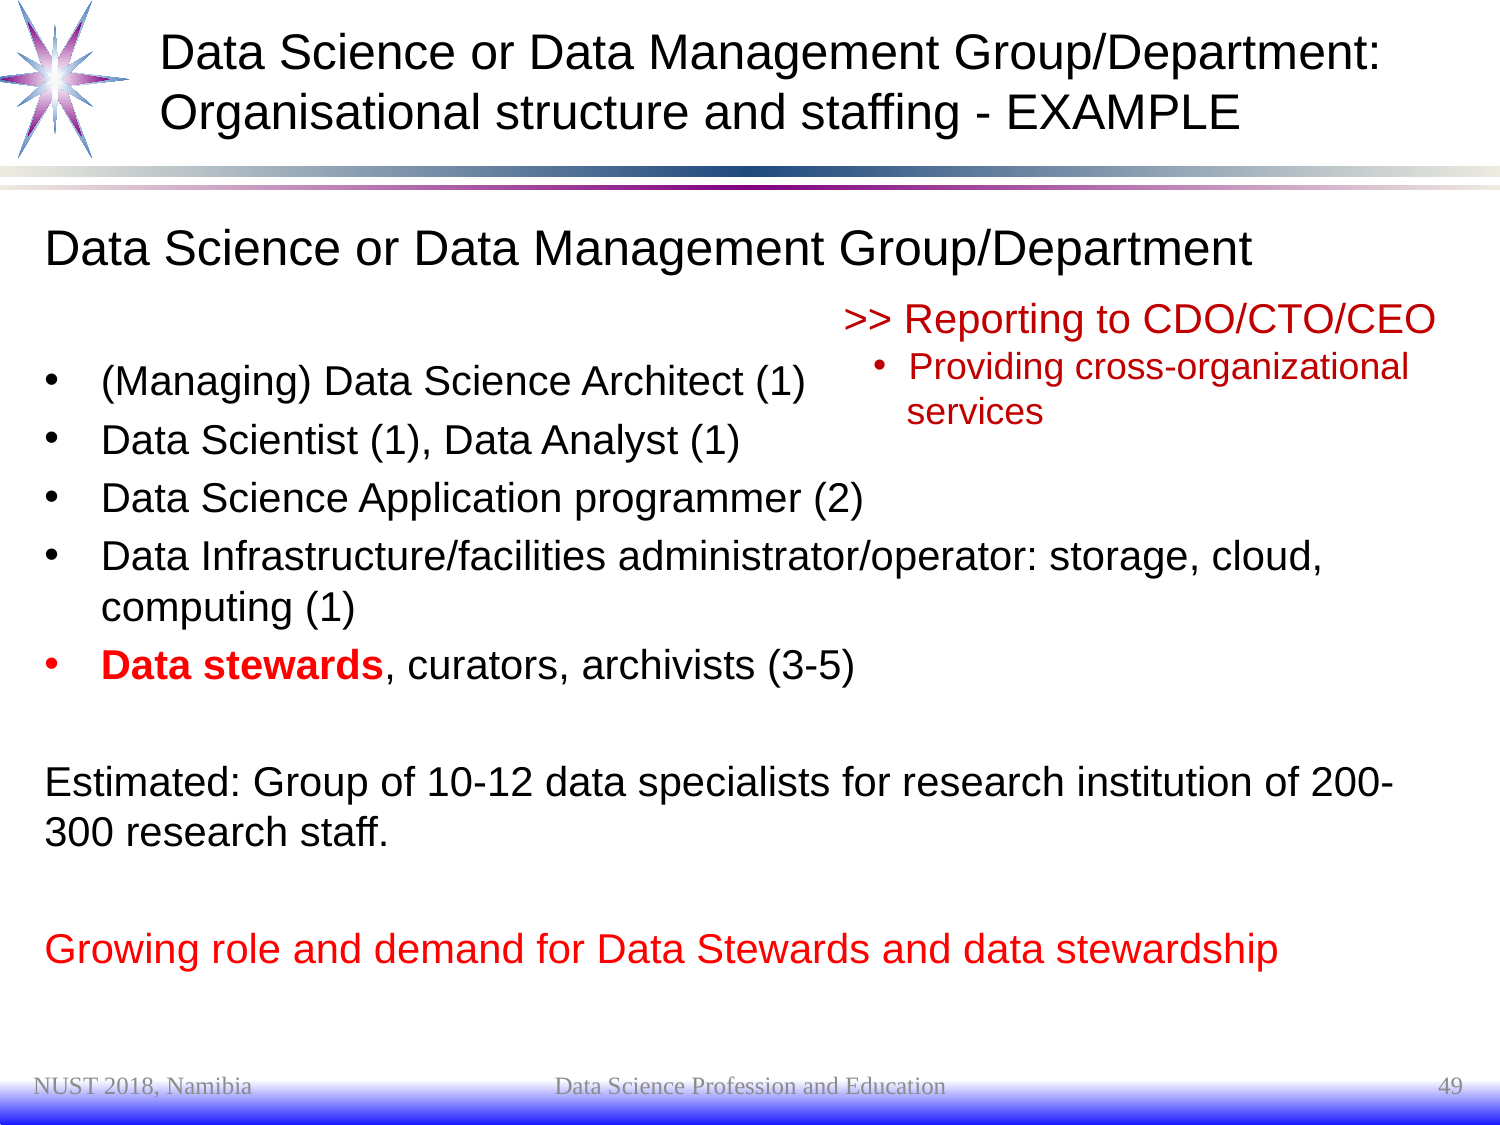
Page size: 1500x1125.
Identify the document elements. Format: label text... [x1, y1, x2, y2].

list Data Science or Data Management Group/Department (Managing) Data Science Architect (1) Data Scientist (1), Data Analyst (1) Data Science Application programmer (2) Data Infrastructure/facilities administrator/operator: storage, cloud, computing (1) Data stewards, curators, archivists (3-5) Estimated: Group of 10-12 data specialists for research institution of 200-300 research staff. Growing role and demand for Data Stewards and data stewardship [29, 208, 1471, 1035]
title Data Science or Data Management Group/Department: Organisational structure and staffing - EXAMPLE [147, 24, 1425, 135]
slide_number 49 [1128, 1064, 1478, 1106]
text_box >> Reporting to CDO/CTO/CEO Providing cross-organizational services [828, 284, 1453, 440]
footer Data Science Profession and Education [513, 1063, 989, 1106]
slide_number NUST 2018, Namibia [18, 1063, 369, 1106]
